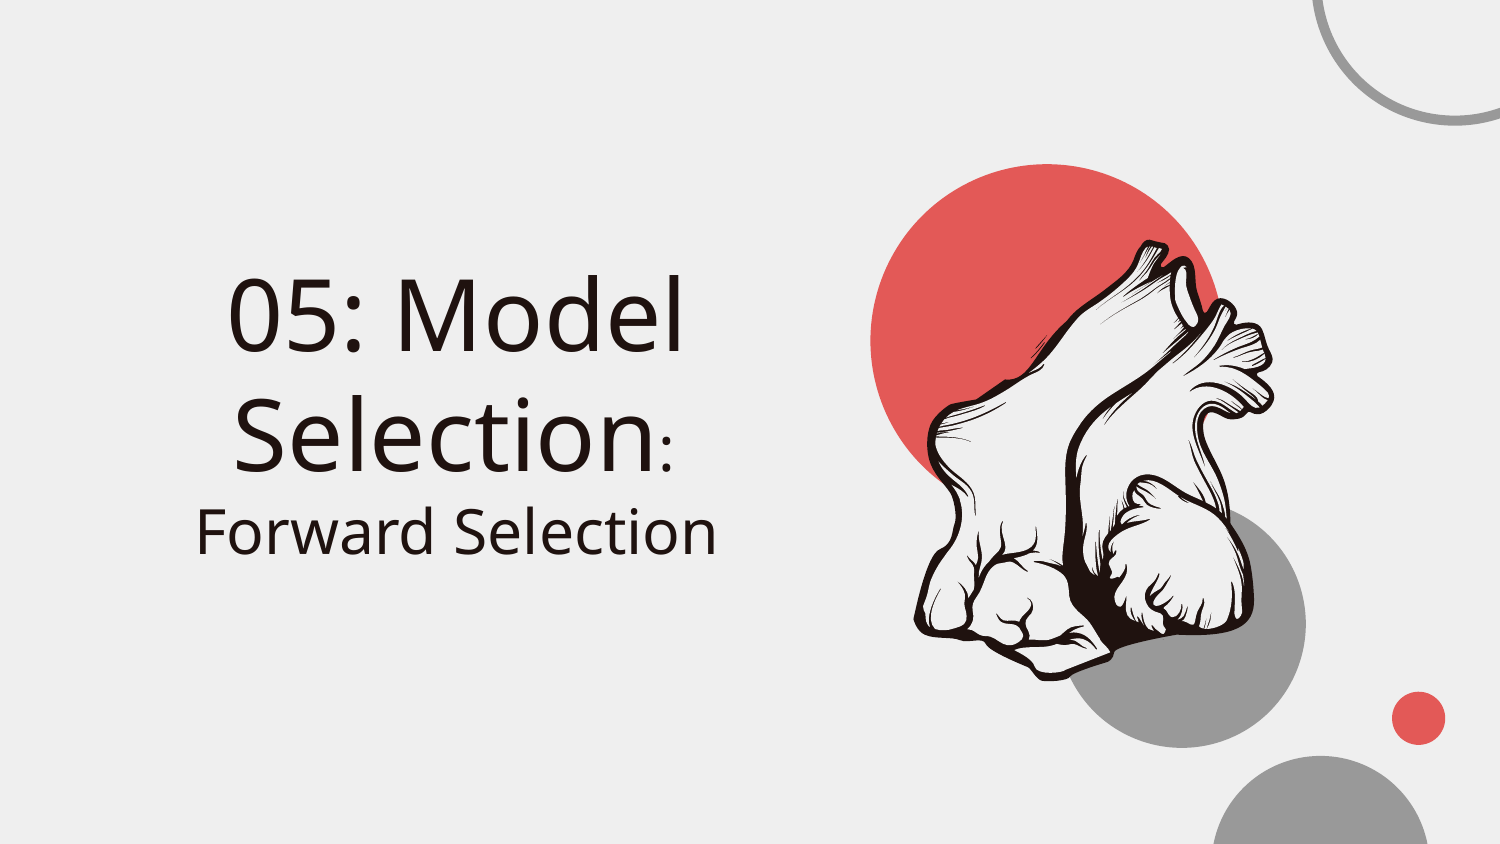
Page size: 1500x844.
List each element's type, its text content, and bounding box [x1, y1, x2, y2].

title 05: Model Selection: Forward Selection [126, 191, 788, 627]
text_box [815, 163, 1362, 749]
